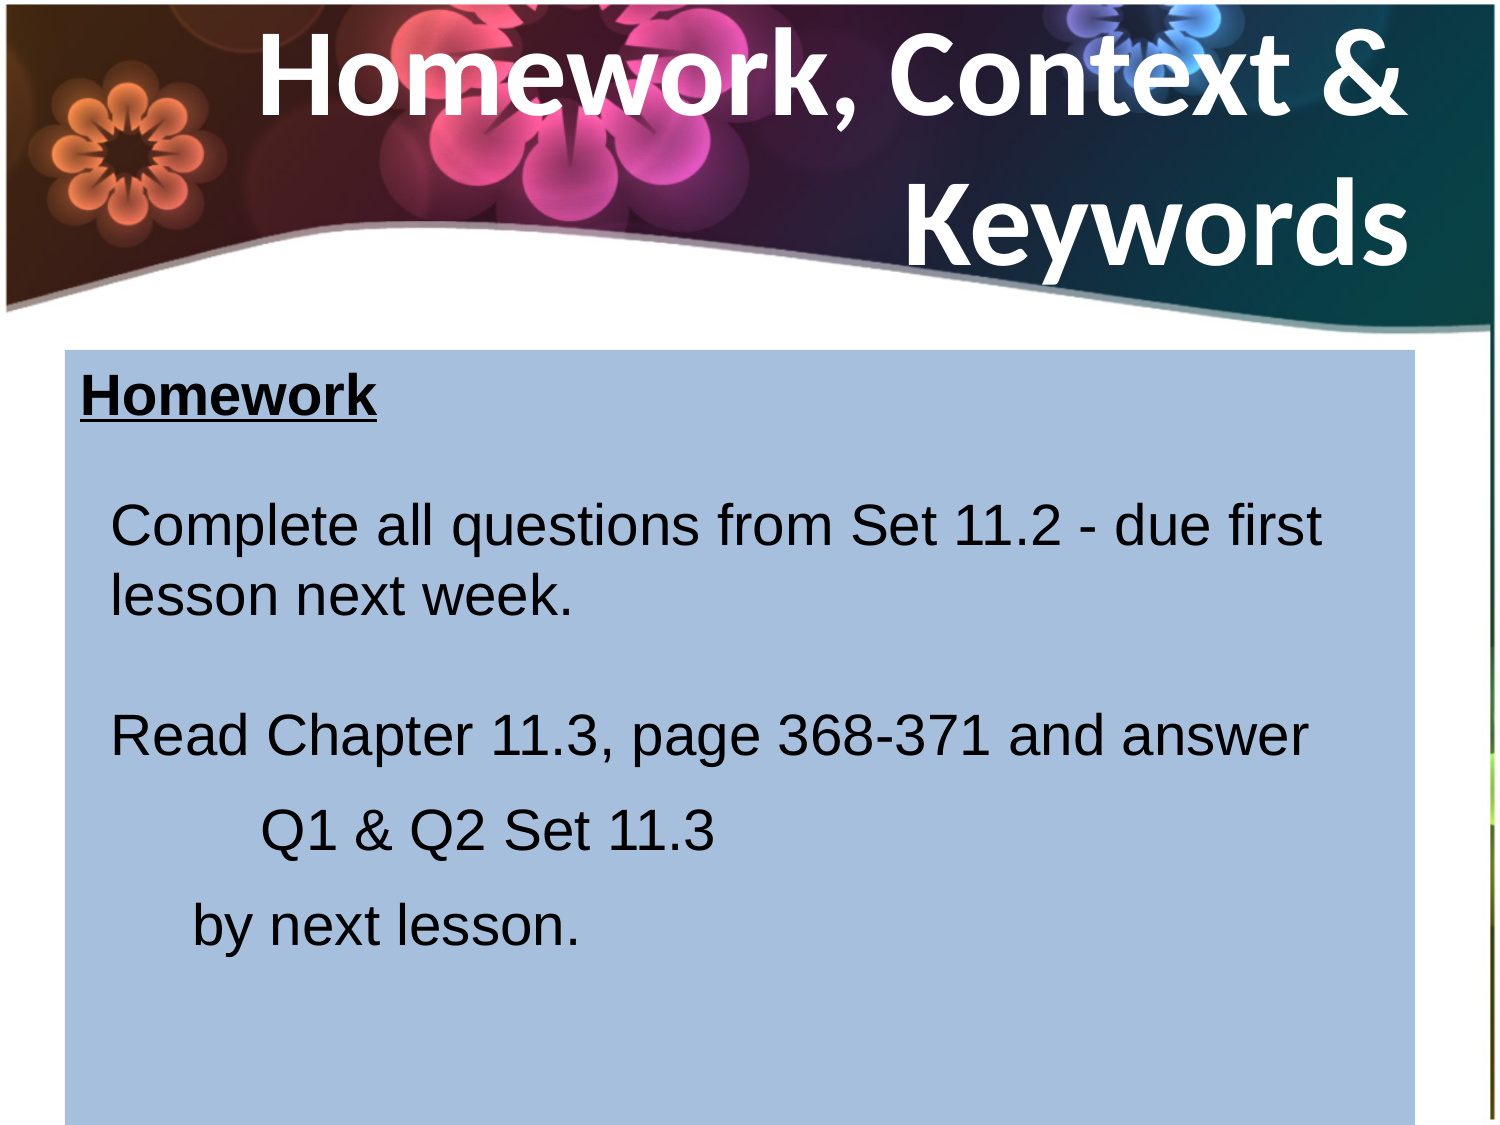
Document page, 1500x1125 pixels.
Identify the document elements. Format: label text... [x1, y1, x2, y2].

text_box Complete all questions from Set 11.2 - due first lesson next week. Read Chapter 11.3, page 368-371 and answer Q1 & Q2 Set 11.3 by next lesson. [96, 479, 1384, 965]
title Homework, Context & Keywords [74, 46, 1426, 235]
picture [0, 0, 1500, 1125]
text_box Homework [64, 349, 1415, 1125]
